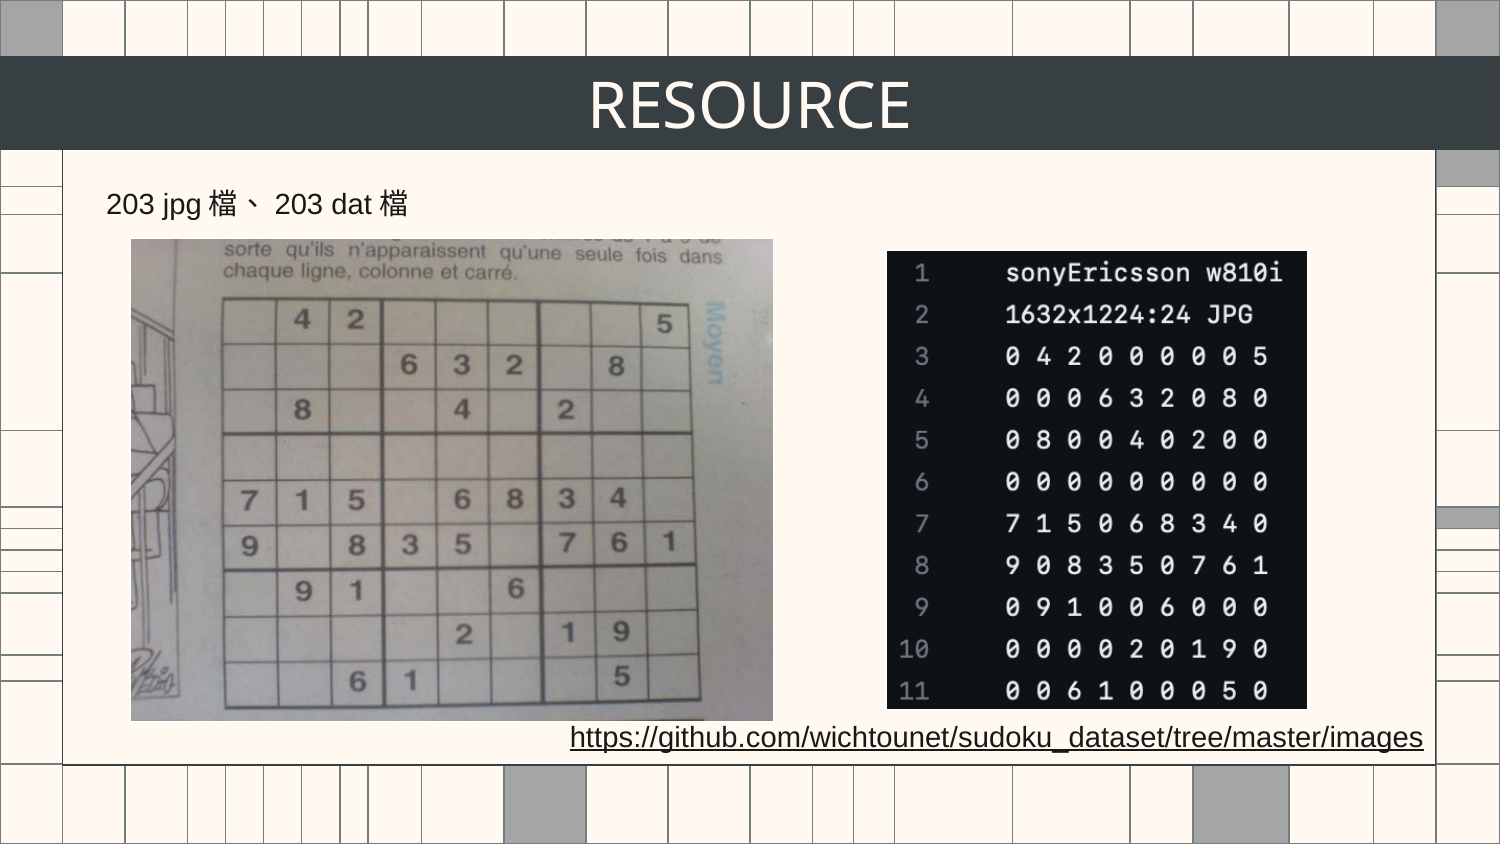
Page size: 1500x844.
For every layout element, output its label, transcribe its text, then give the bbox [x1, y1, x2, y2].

text_box 203 jpg檔、203 dat檔 [91, 177, 424, 228]
picture [130, 238, 774, 722]
text_box https://github.com/wichtounet/sudoku_dataset/tree/master/images [554, 711, 1439, 761]
title RESOURCE [0, 56, 1500, 150]
picture [886, 250, 1308, 710]
